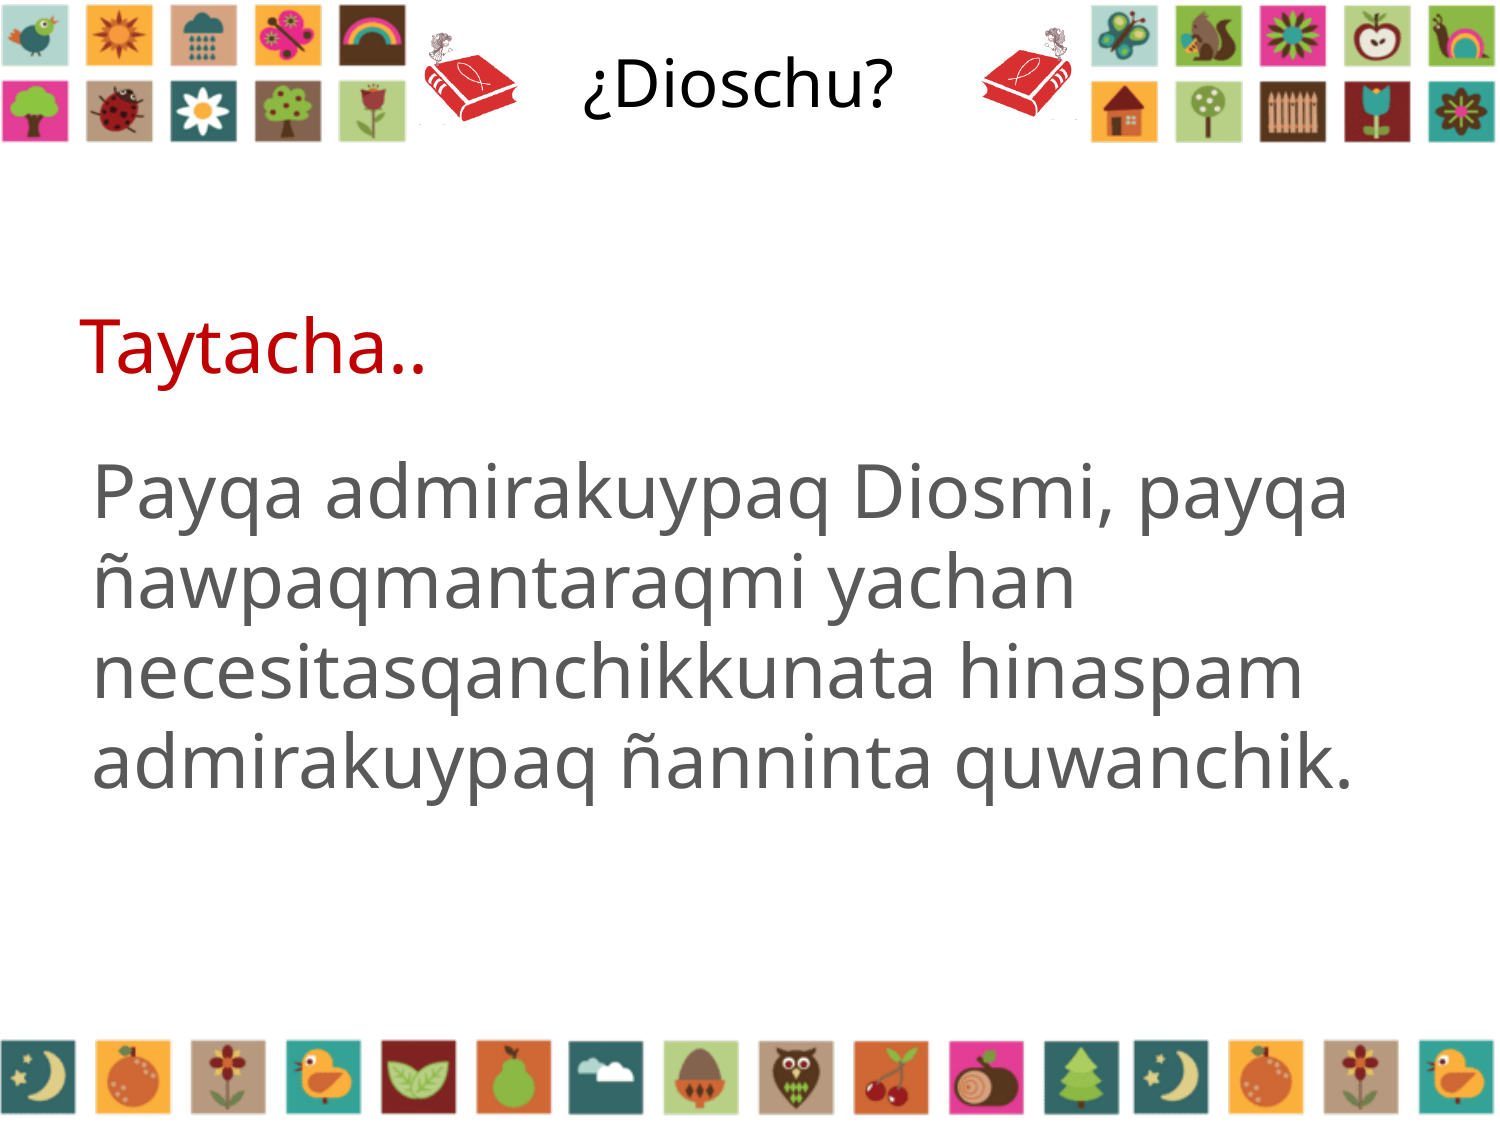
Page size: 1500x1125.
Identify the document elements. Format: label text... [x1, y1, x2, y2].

text_box ¿Dioschu? [552, 33, 1077, 129]
text_box Taytacha.. [64, 290, 1412, 396]
picture [950, 3, 1500, 150]
text_box Payqa admirakuypaq Diosmi, payqa ñawpaqmantaraqmi yachan necesitasqanchikkunata hinaspam admirakuypaq ñanninta quwanchik. [76, 436, 1424, 902]
picture [0, 3, 550, 150]
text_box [0, 1028, 1500, 1118]
